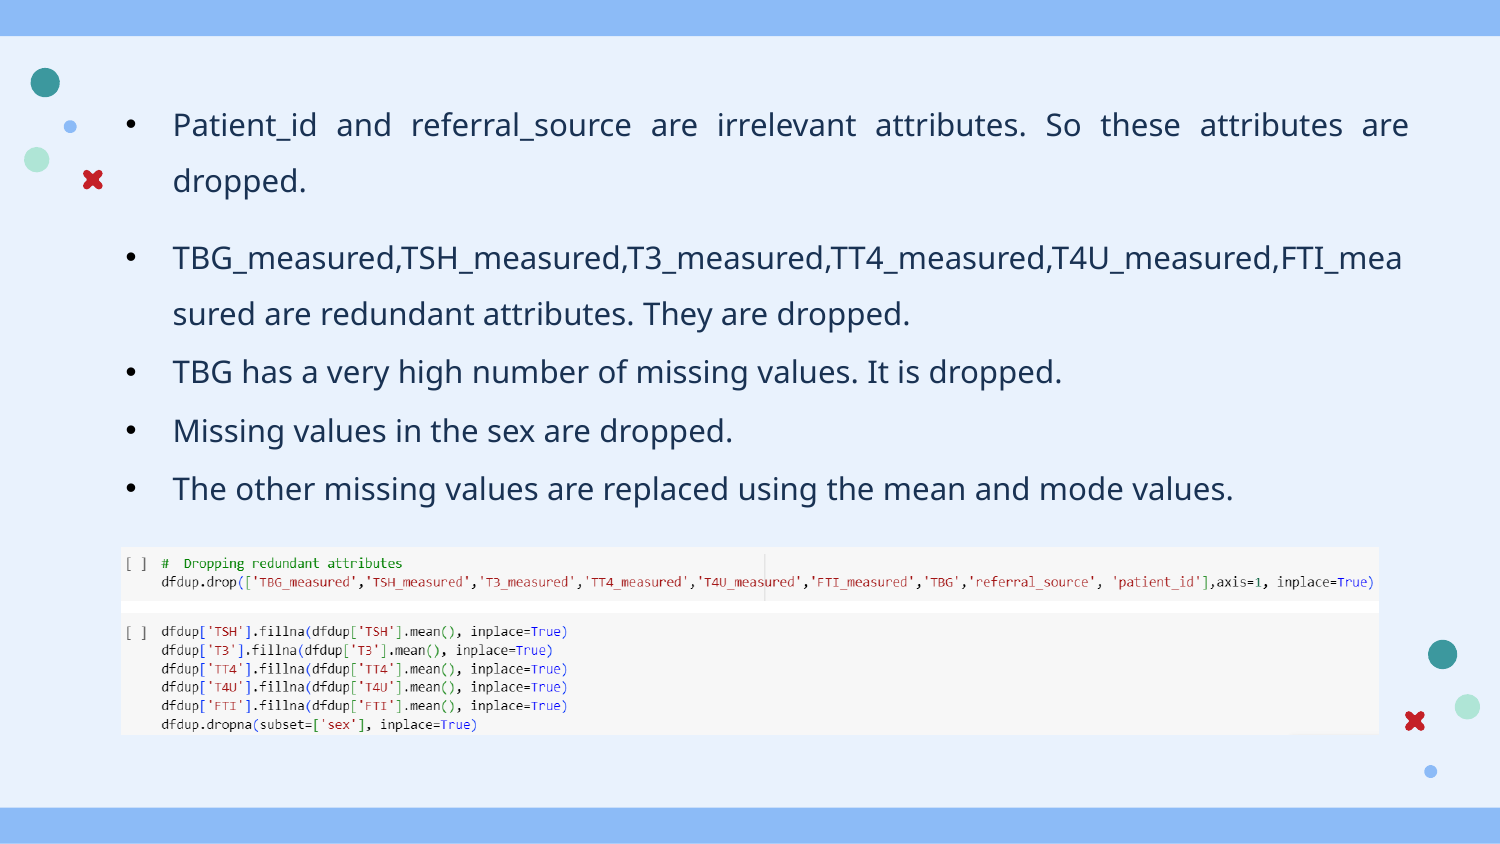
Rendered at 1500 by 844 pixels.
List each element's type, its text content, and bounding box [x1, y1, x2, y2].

text_box Patient_id and referral_source are irrelevant attributes. So these attributes are dropped. TBG_measured,TSH_measured,T3_measured,TT4_measured,T4U_measured,FTI_measured are redundant attributes. They are dropped. TBG has a very high number of missing values. It is dropped. Missing values in the sex are dropped. The other missing values are replaced using the mean and mode values. [100, 79, 1426, 515]
picture [120, 547, 1380, 736]
